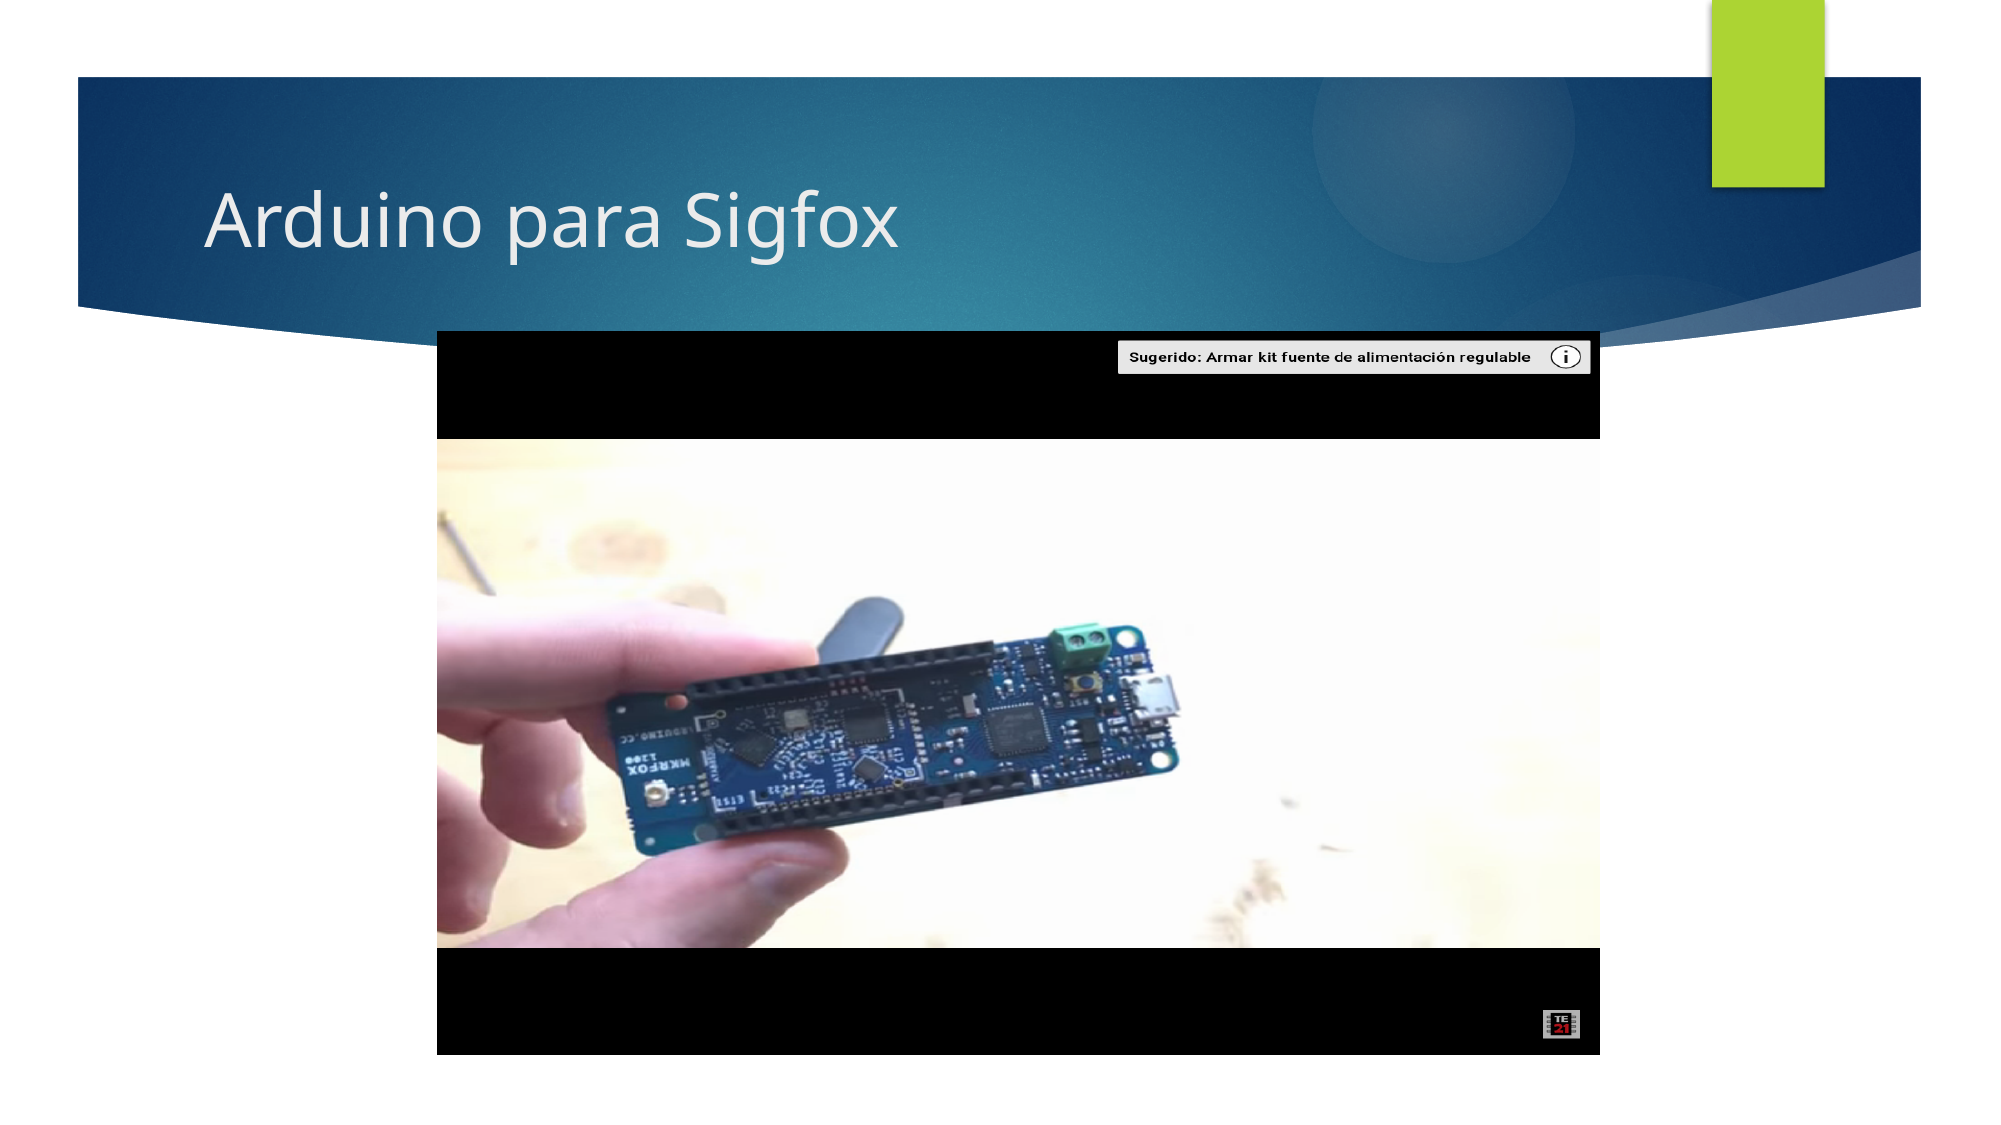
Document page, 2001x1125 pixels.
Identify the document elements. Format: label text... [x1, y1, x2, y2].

title Arduino para Sigfox [189, 159, 1627, 276]
picture [436, 331, 1600, 1055]
